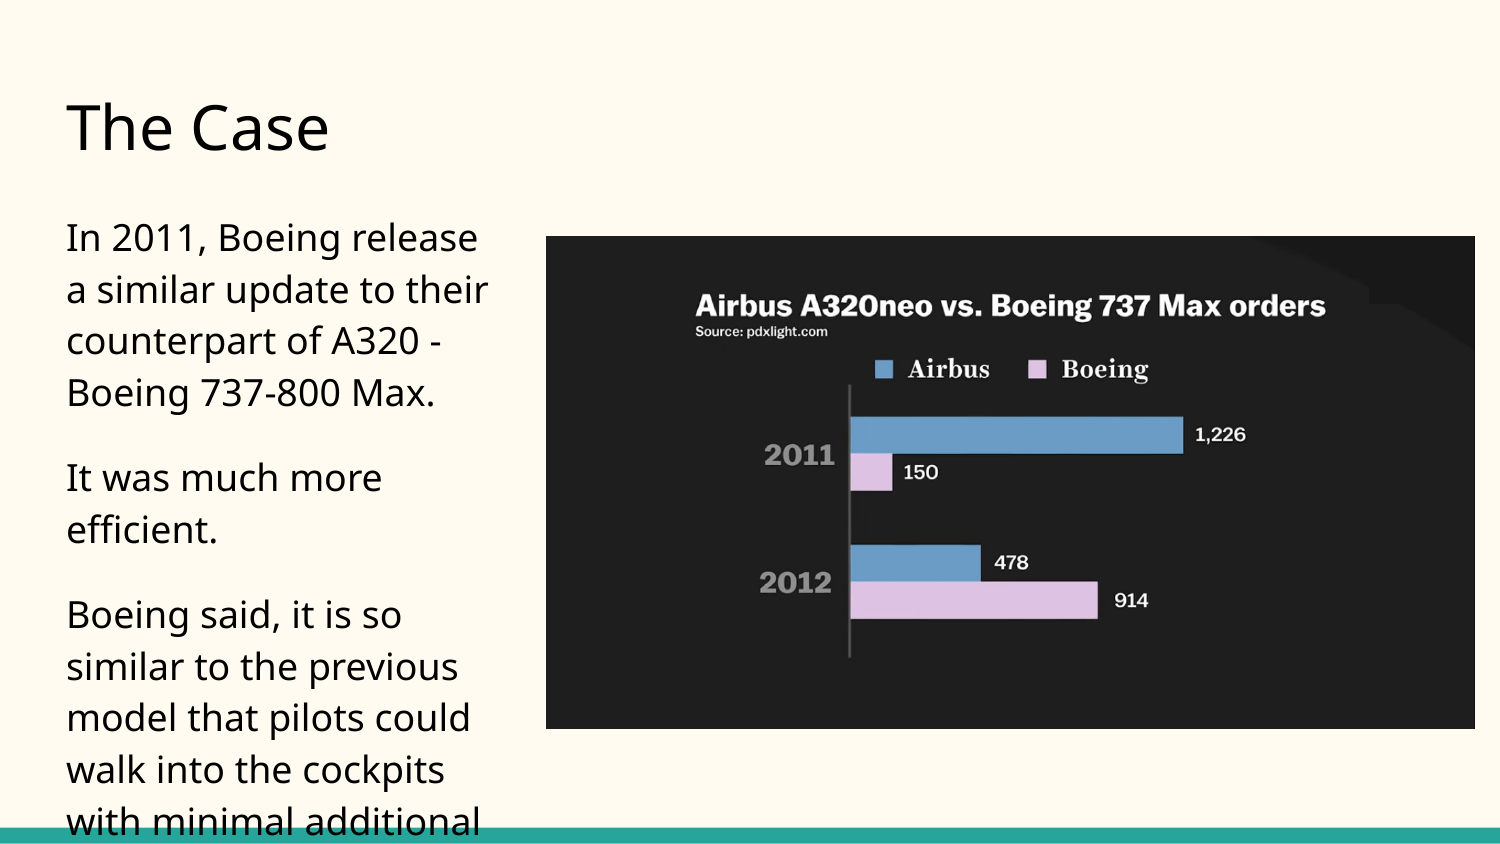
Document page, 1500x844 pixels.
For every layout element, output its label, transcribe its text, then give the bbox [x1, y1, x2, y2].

list In 2011, Boeing release a similar update to their counterpart of A320 - Boeing 737-800 Max. It was much more efficient. Boeing said, it is so similar to the previous model that pilots could walk into the cockpits with minimal additional training. [51, 192, 522, 750]
picture [545, 235, 1476, 730]
title The Case [51, 72, 1449, 174]
